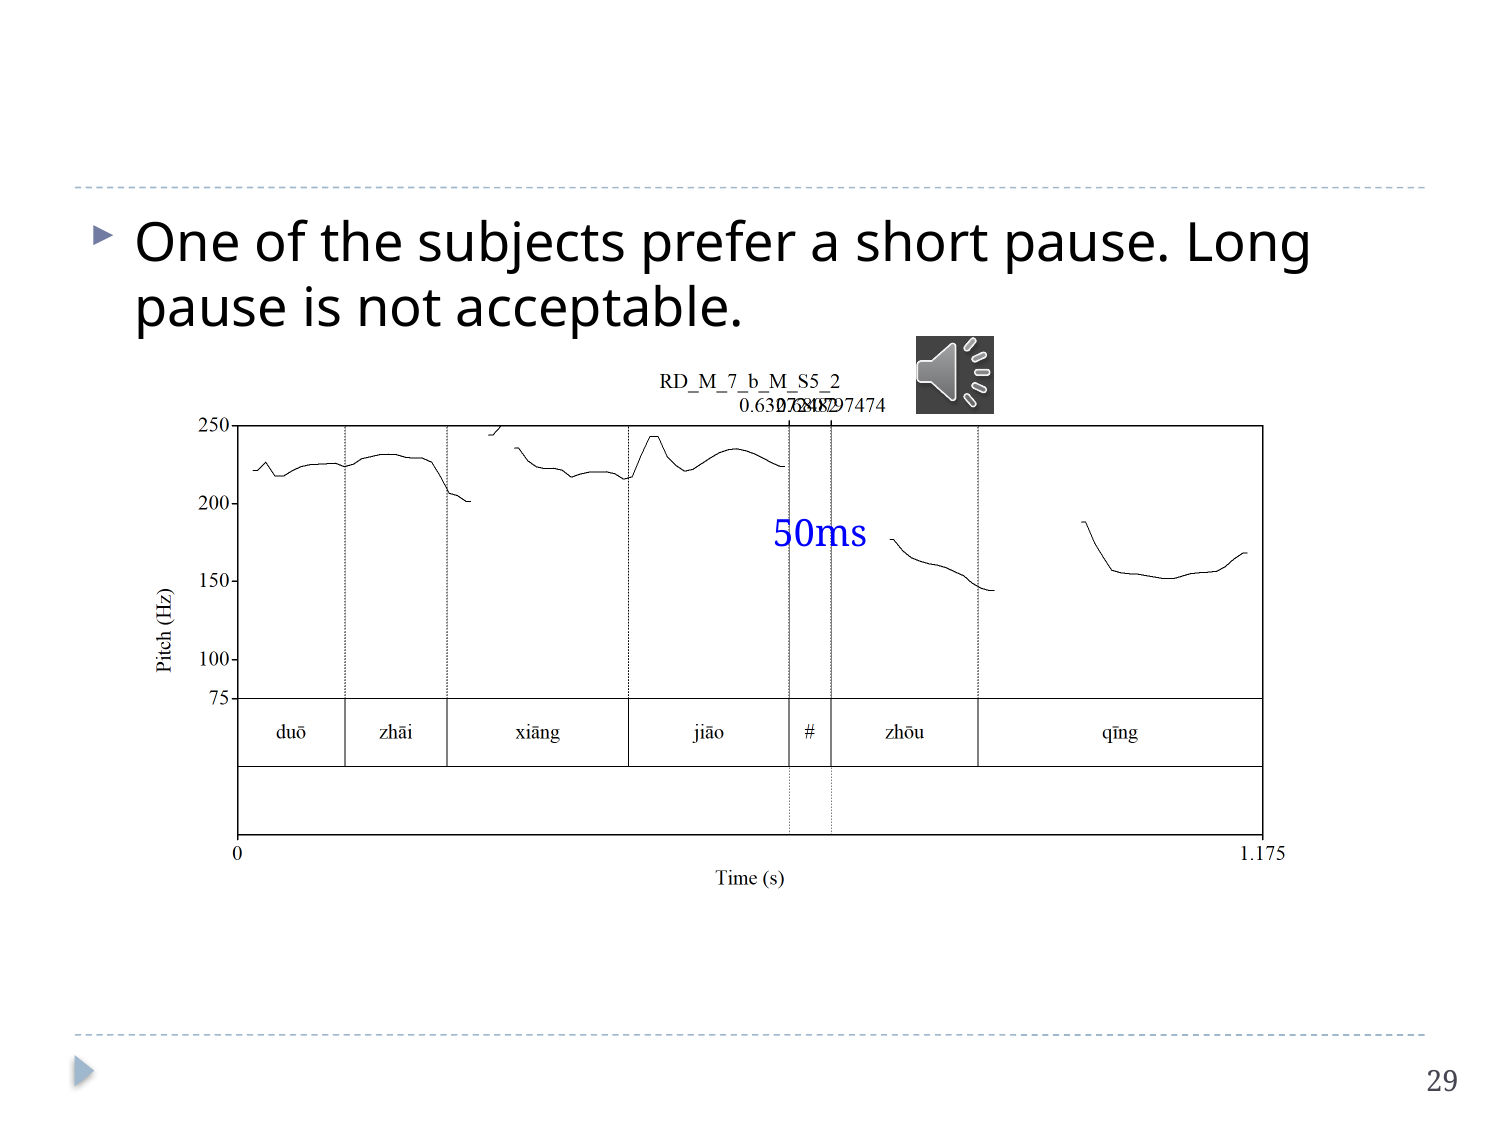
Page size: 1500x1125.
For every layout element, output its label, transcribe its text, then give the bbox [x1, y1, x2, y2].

list One of the subjects prefer a short pause. Long pause is not acceptable. [75, 200, 1425, 415]
picture [149, 334, 1351, 893]
slide_number 29 [1411, 1055, 1483, 1116]
